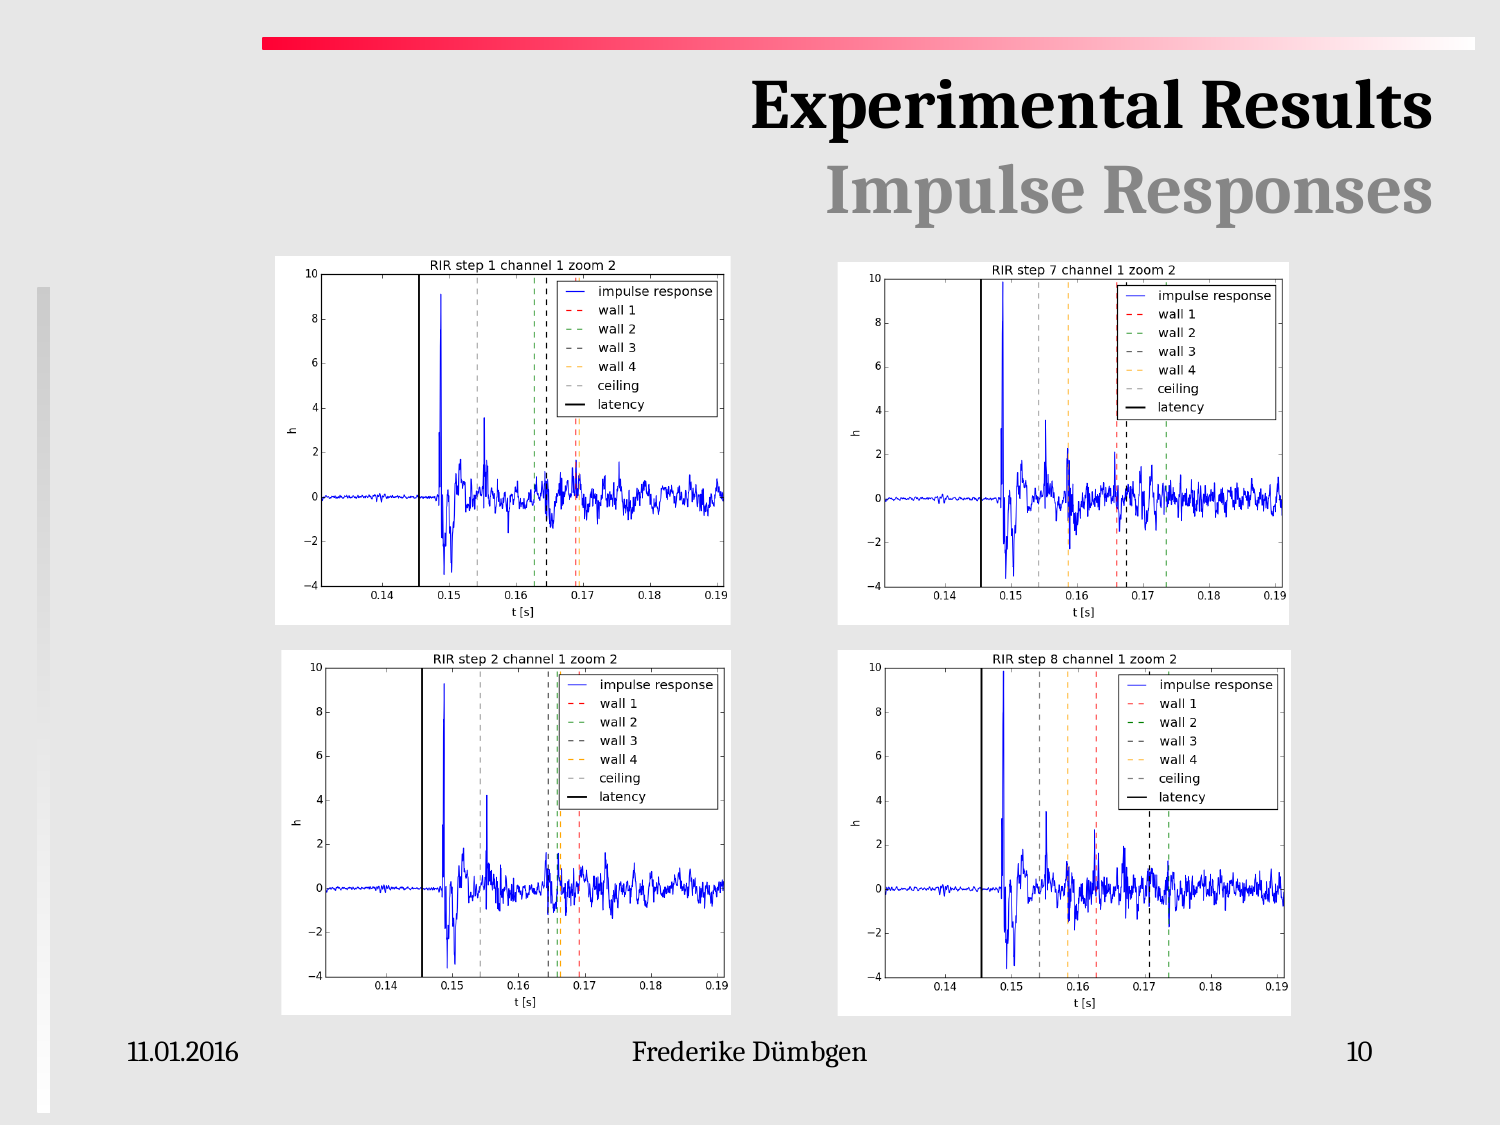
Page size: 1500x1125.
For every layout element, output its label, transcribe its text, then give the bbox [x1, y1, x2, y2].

picture [837, 261, 1289, 626]
footer Frederike Dümbgen [512, 1025, 988, 1100]
picture [281, 649, 732, 1016]
slide_number 10 [1074, 1025, 1388, 1100]
picture [274, 255, 731, 626]
title Experimental Results Impulse Responses [24, 50, 1450, 163]
picture [837, 649, 1292, 1017]
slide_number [112, 1025, 425, 1100]
